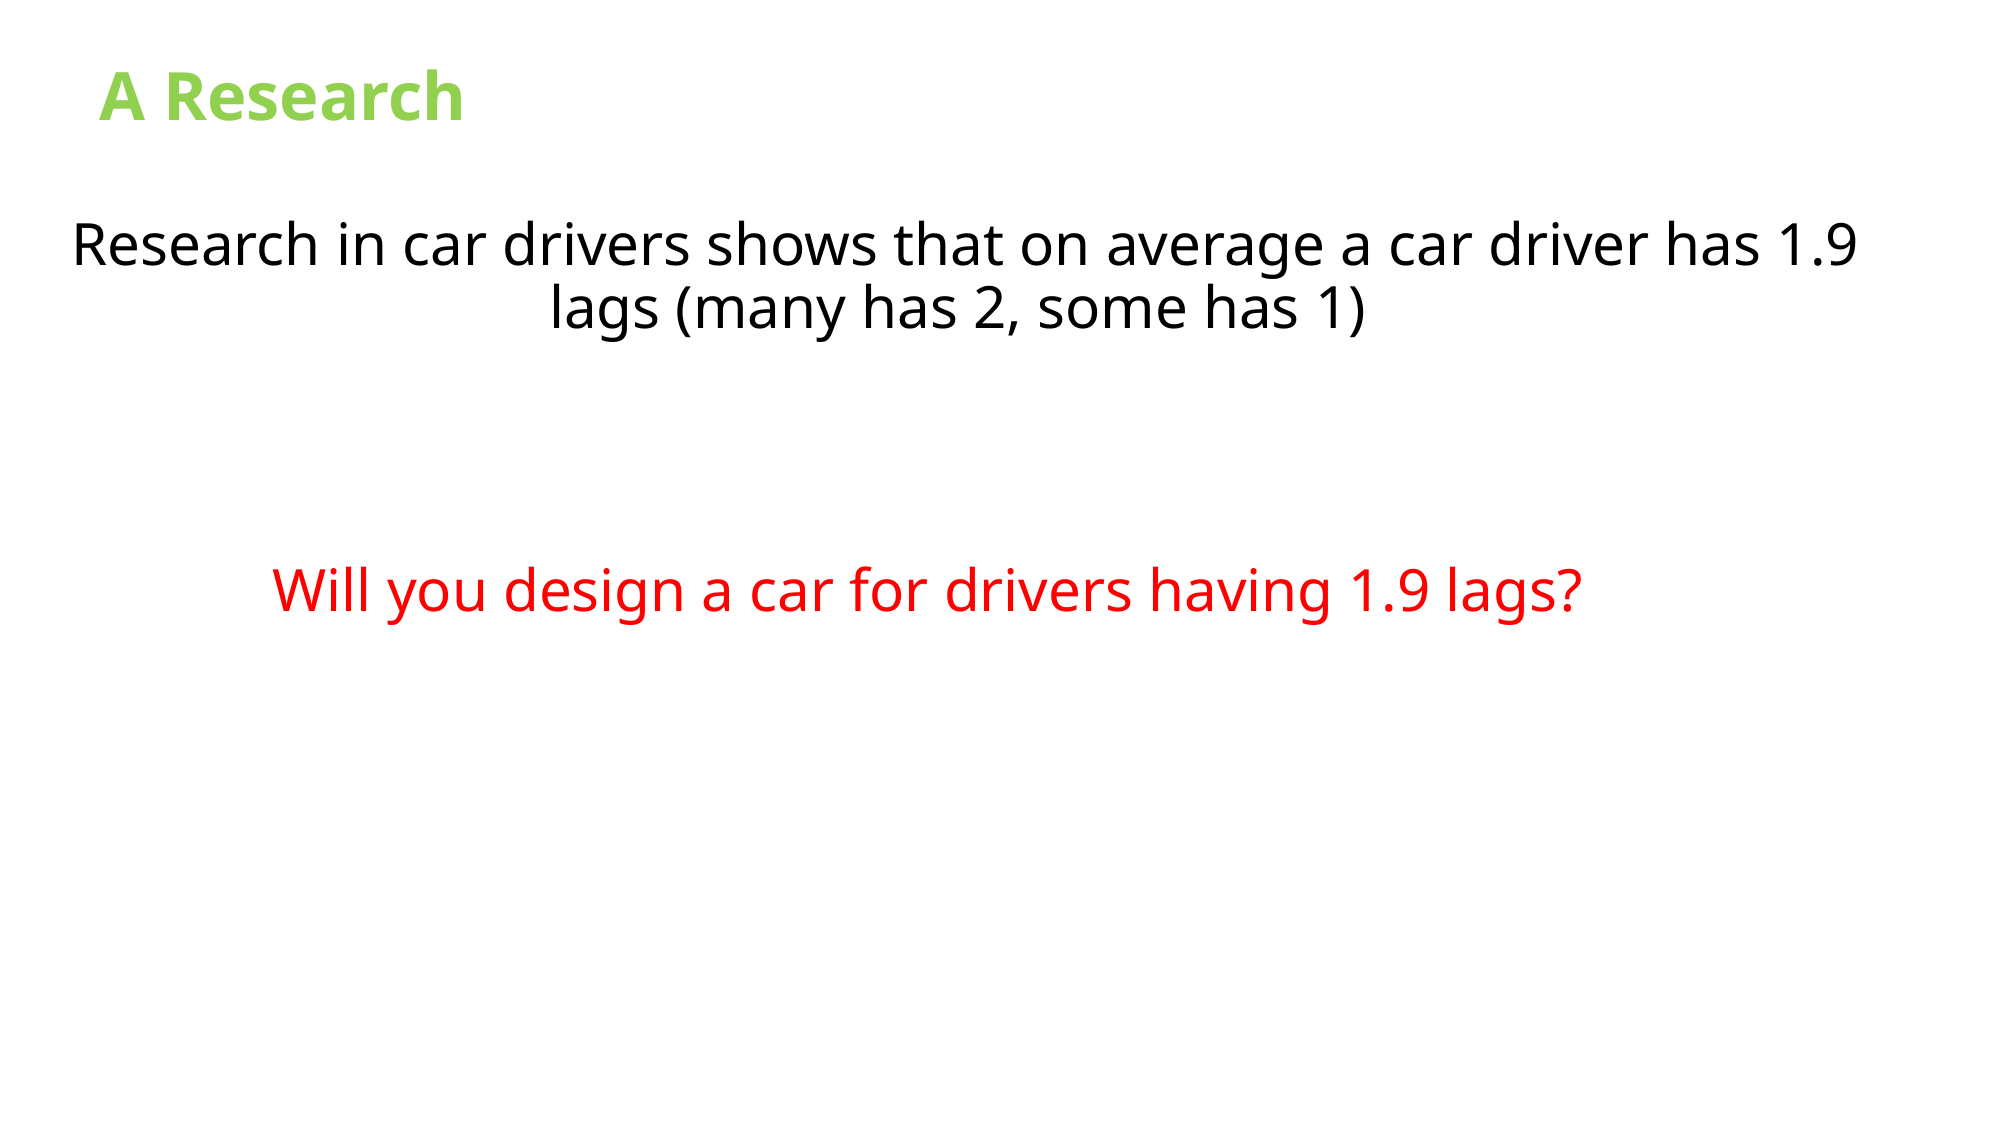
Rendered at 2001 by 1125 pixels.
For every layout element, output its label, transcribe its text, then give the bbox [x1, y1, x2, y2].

title A Research [92, 50, 1962, 152]
